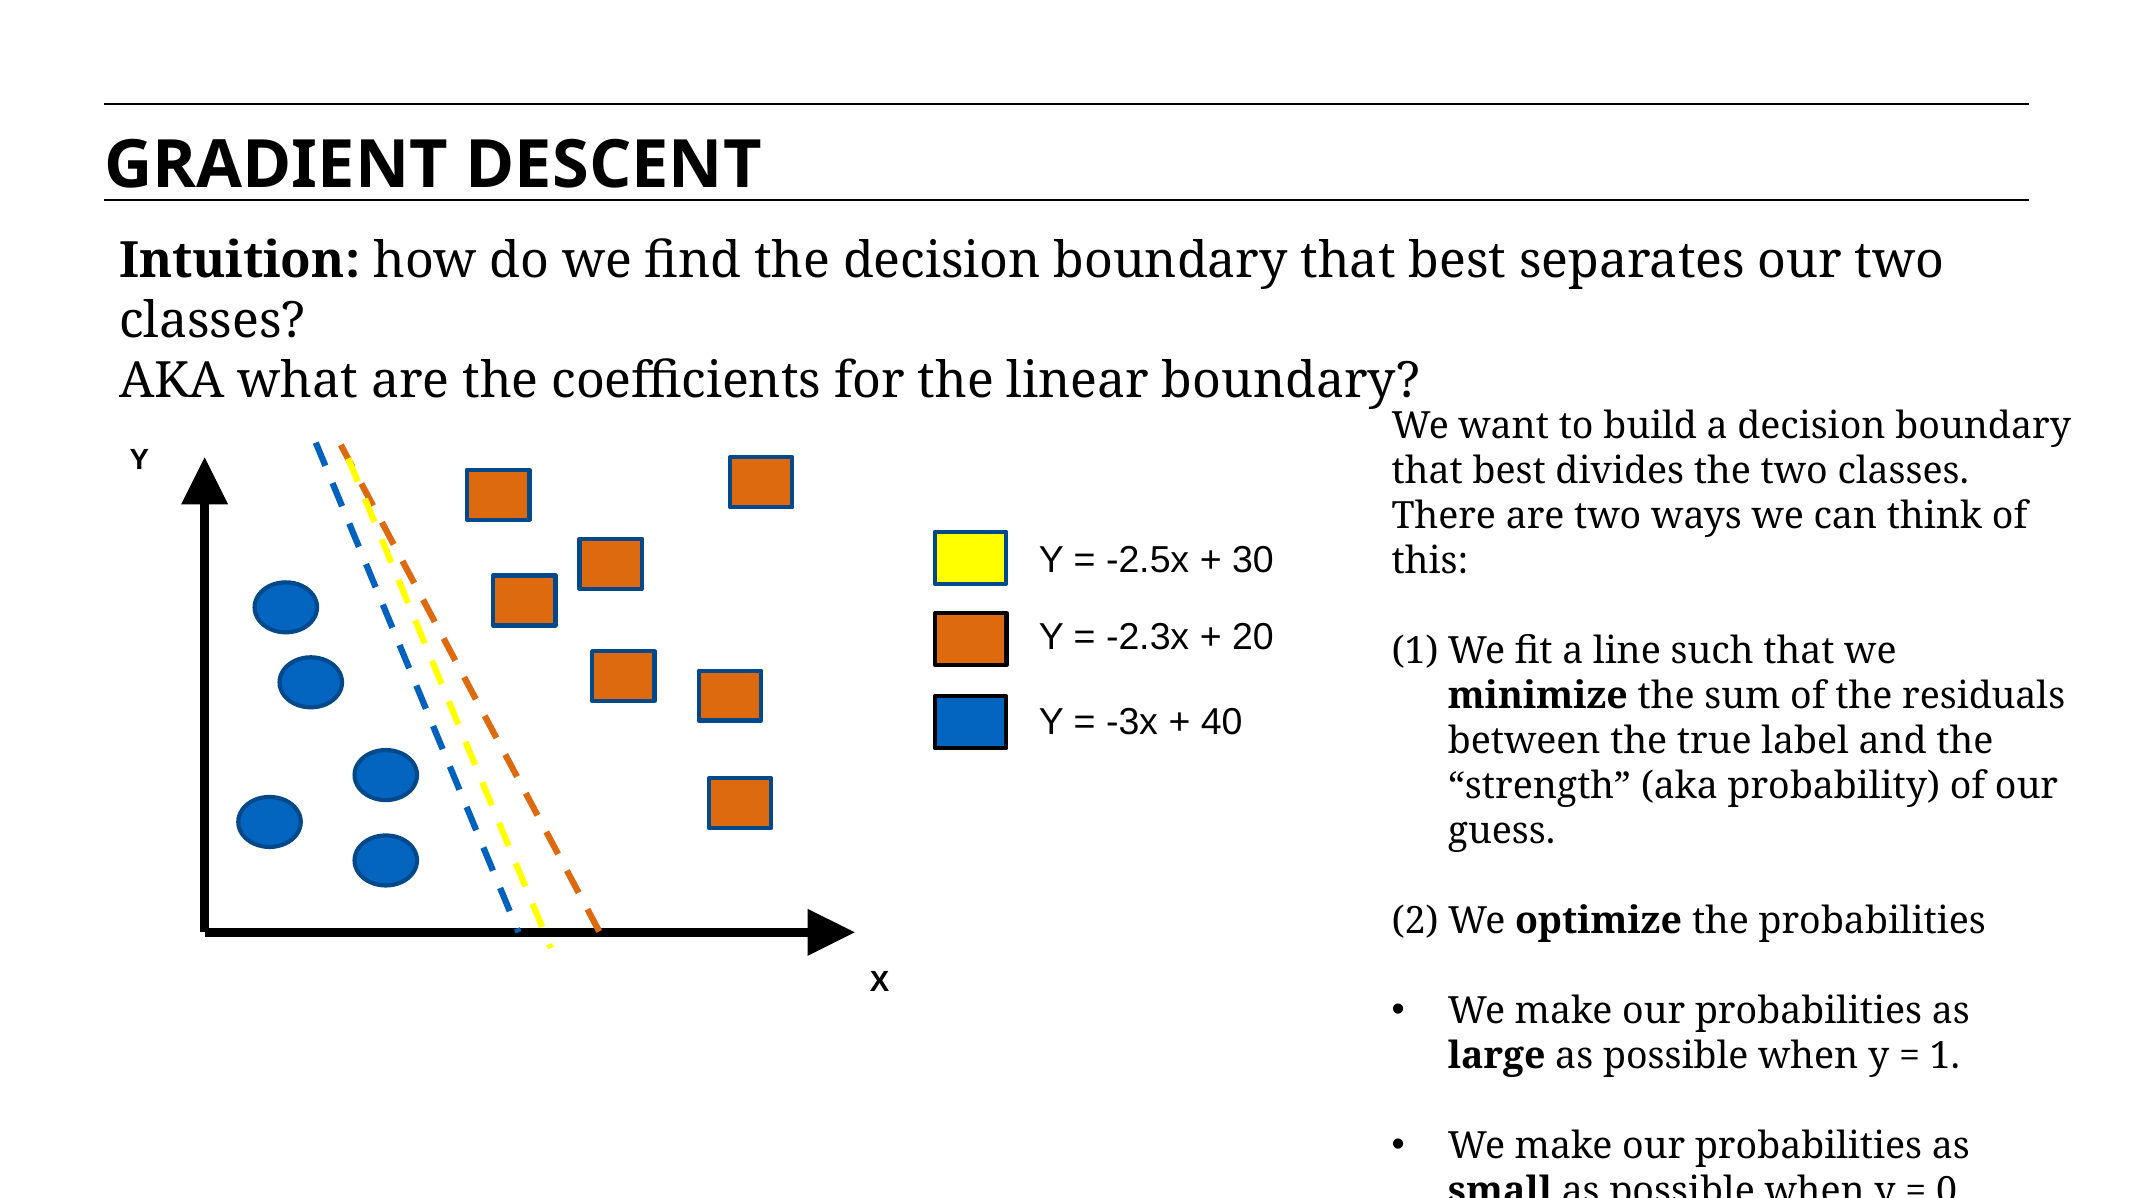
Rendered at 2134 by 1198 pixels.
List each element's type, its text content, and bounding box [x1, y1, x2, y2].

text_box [347, 458, 552, 949]
text_box We want to build a decision boundary that best divides the two classes. There are two ways we can think of this: We fit a line such that we minimize the sum of the residuals between the true label and the “strength” (aka probability) of our guess. (2) We optimize the probabilities We make our probabilities as large as possible when y = 1. We make our probabilities as small as possible when y = 0. [1376, 393, 2092, 1198]
text_box Y = -2.5x + 30 [1024, 527, 1376, 588]
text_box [114, 432, 968, 1005]
text_box GRADIENT DESCENT [104, 120, 2134, 192]
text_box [340, 444, 600, 933]
text_box [972, 531, 1007, 584]
text_box Y = -2.3x + 20 [1024, 604, 1376, 665]
text_box [972, 696, 1007, 749]
text_box [972, 613, 1007, 666]
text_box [315, 442, 519, 933]
text_box Y = -3x + 40 [1024, 689, 1376, 750]
text_box Intuition: how do we find the decision boundary that best separates our two classes? AKA what are the coefficients for the linear boundary? [104, 212, 2092, 434]
